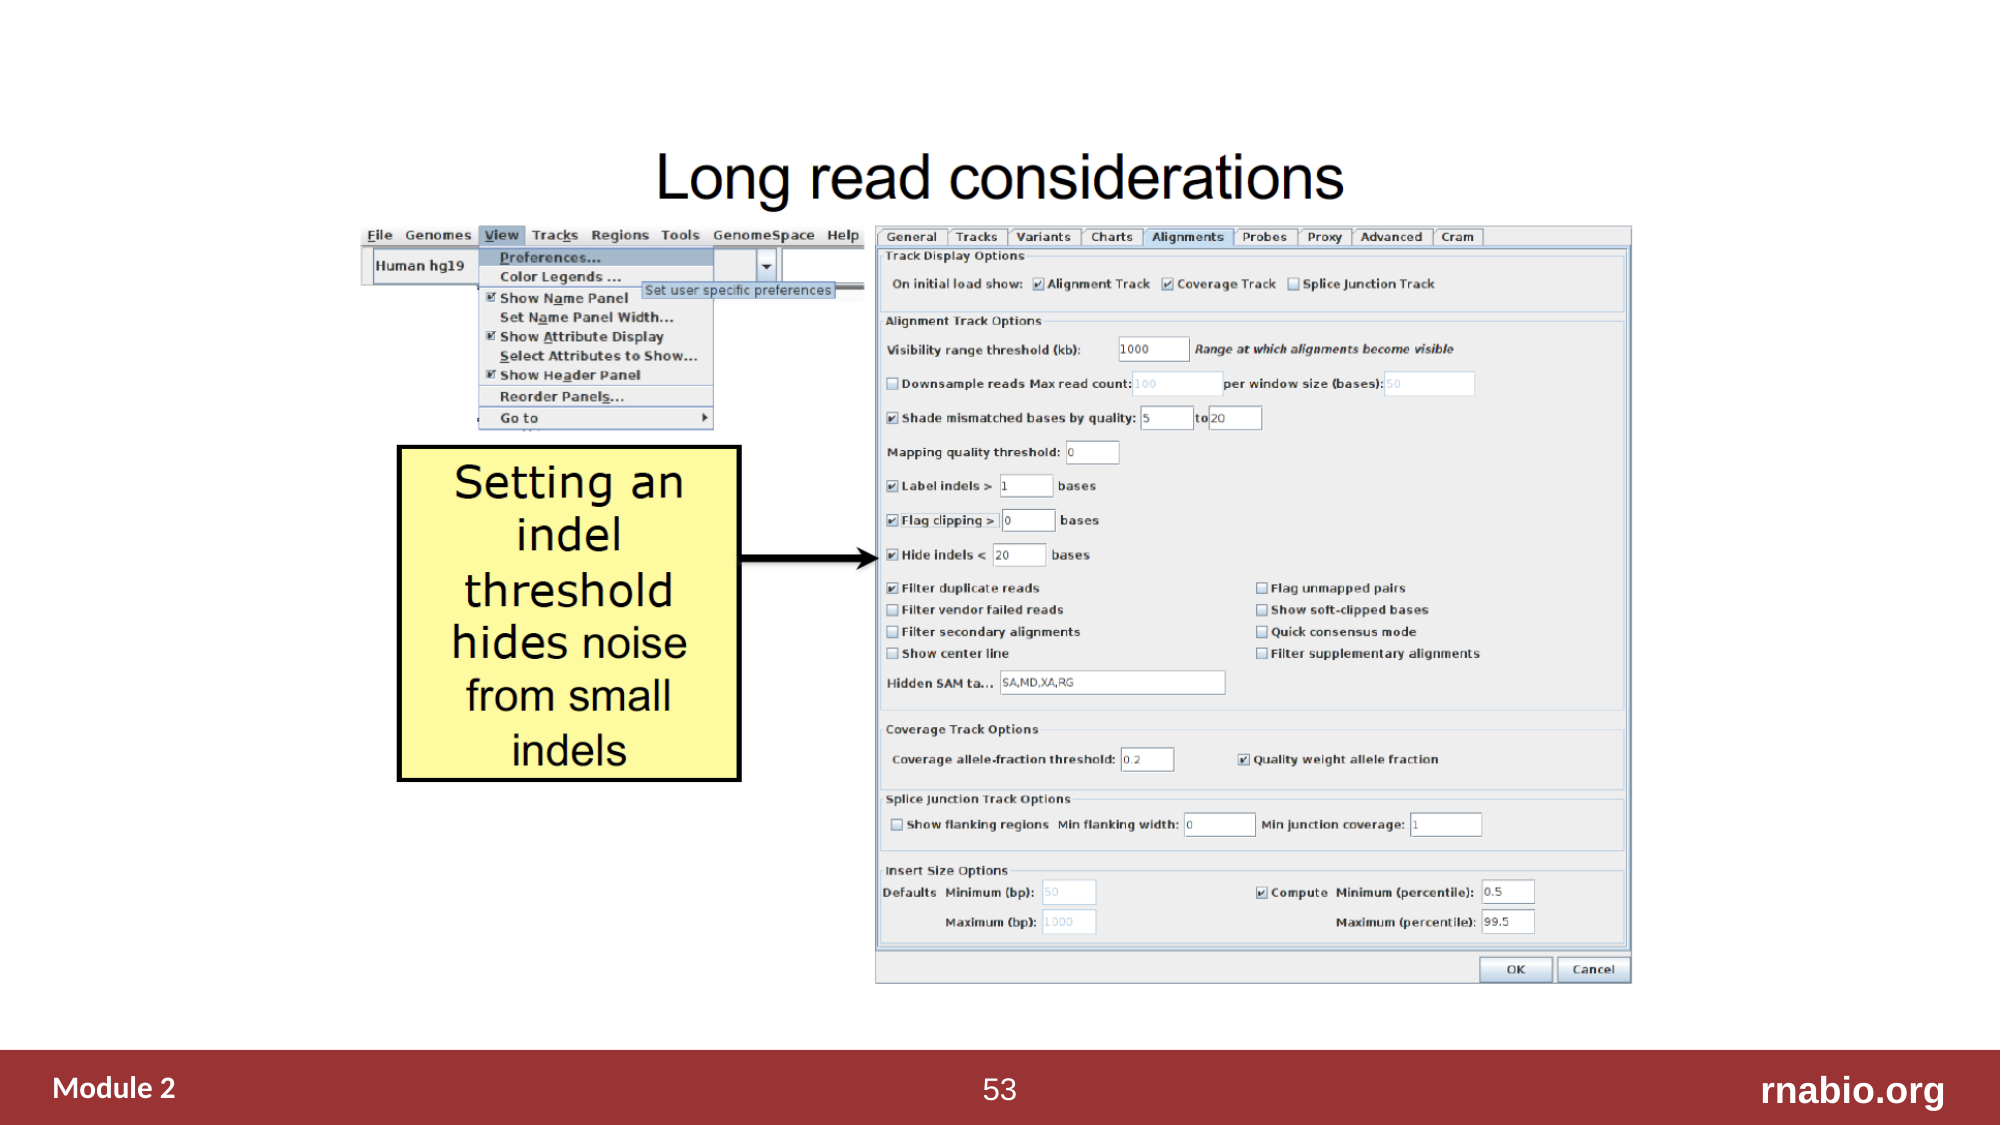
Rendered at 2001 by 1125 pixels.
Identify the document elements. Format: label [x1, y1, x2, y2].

list [342, 89, 1658, 991]
